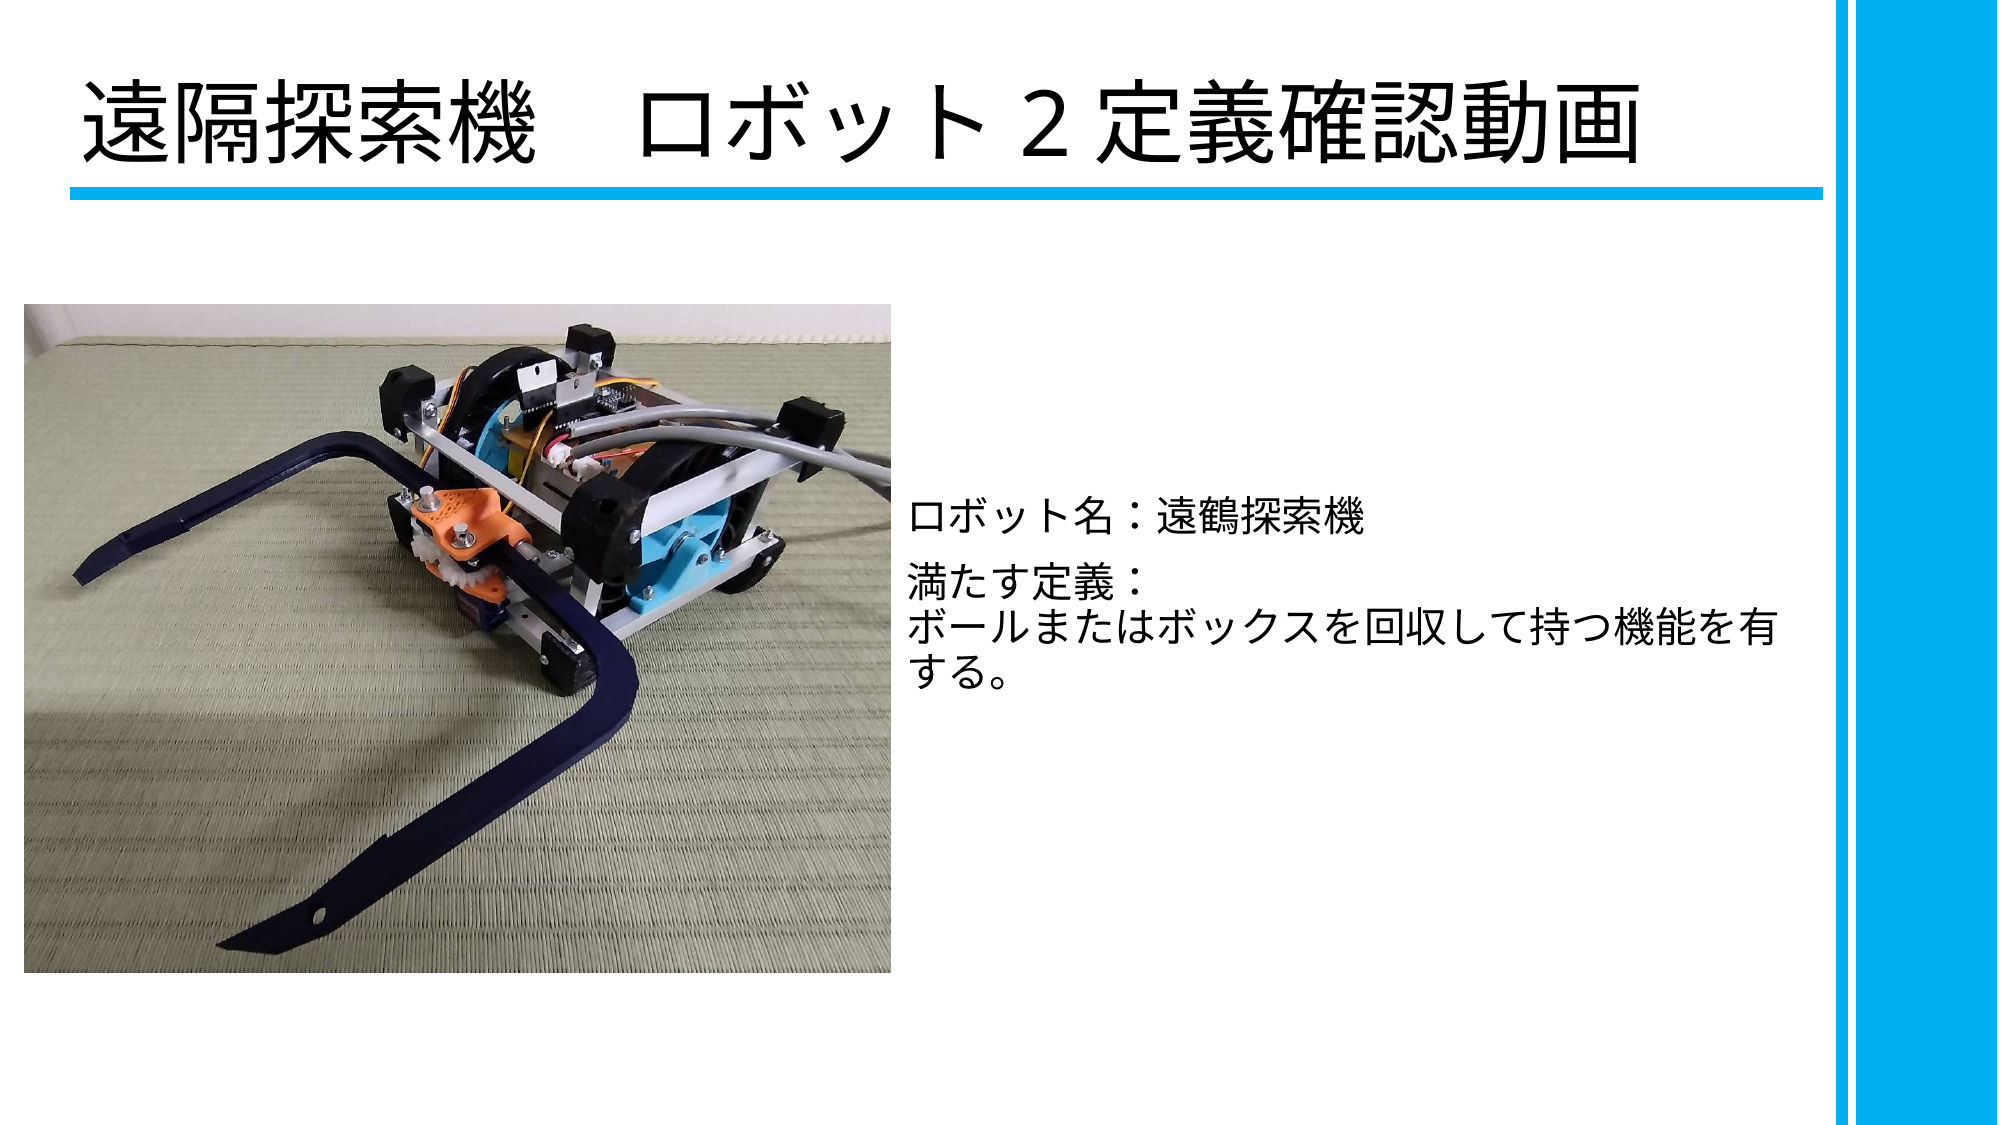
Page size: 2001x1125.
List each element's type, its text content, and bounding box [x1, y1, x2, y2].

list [23, 304, 892, 973]
title 遠隔探索機 ロボット2定義確認動画 [65, 59, 1863, 194]
list ロボット名：遠鶴探索機 満たす定義： ボールまたはボックスを回収して持つ機能を有する。 [892, 487, 1814, 722]
